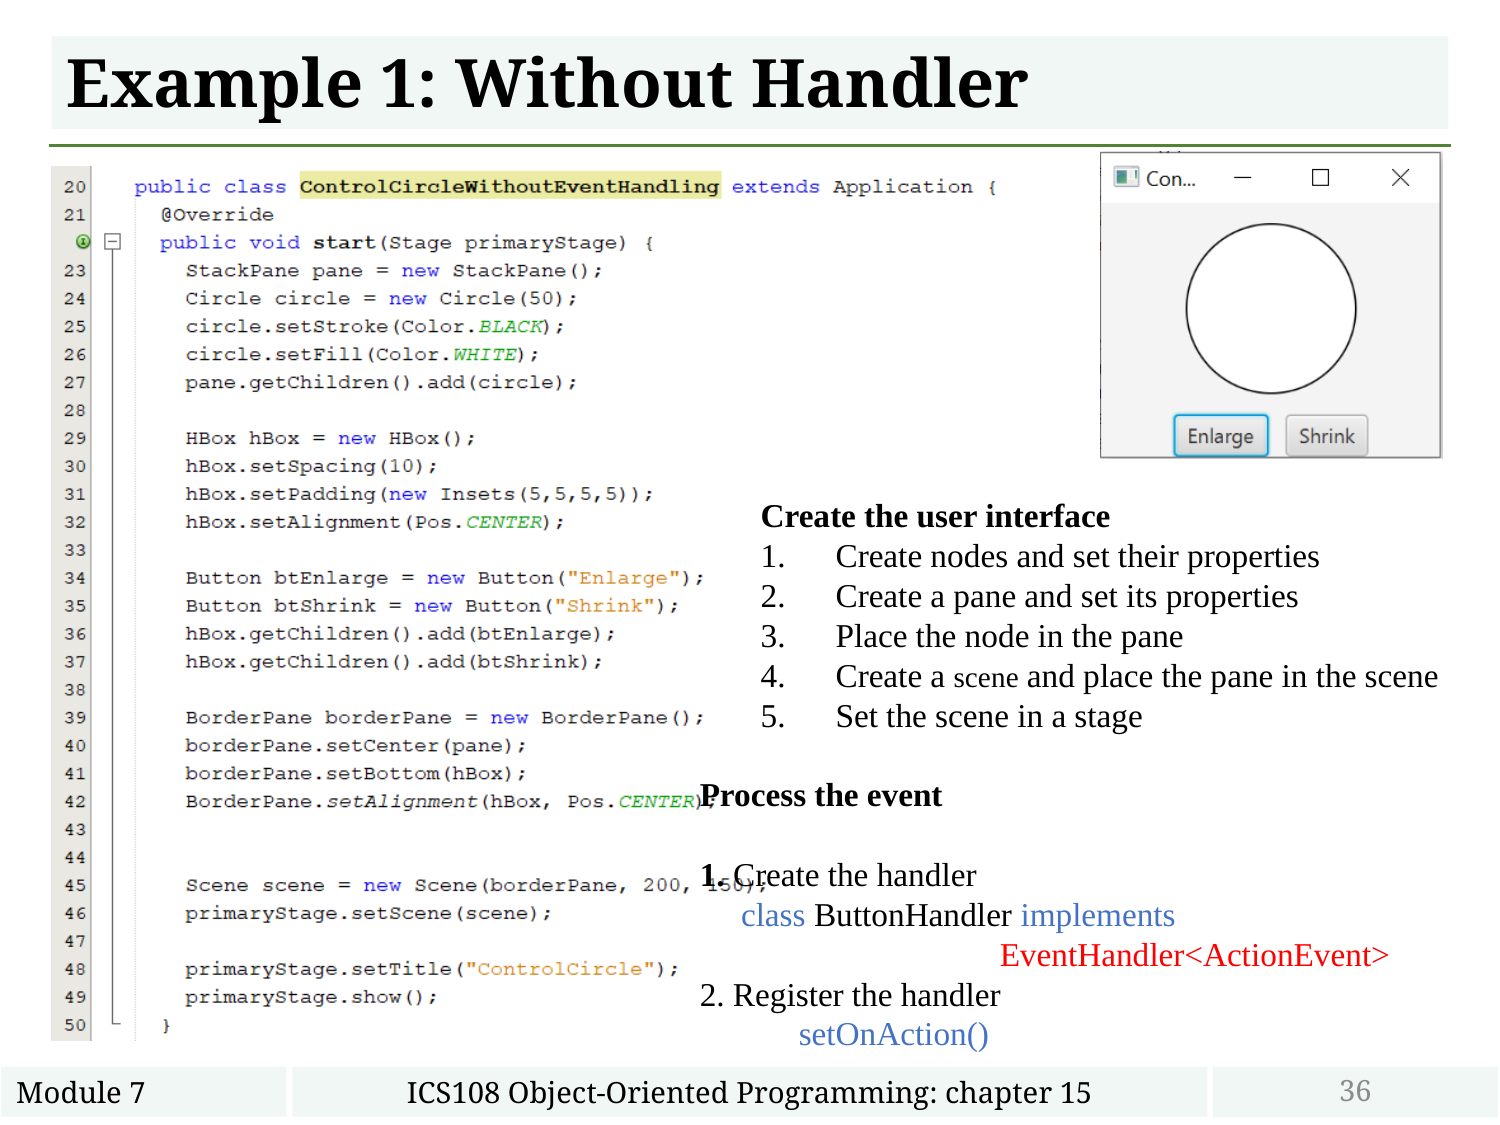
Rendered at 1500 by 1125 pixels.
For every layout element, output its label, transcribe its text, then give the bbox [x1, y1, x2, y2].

title Example 1: Without Handler [51, 36, 1449, 130]
slide_number 36 [1212, 1066, 1498, 1118]
picture [1100, 151, 1443, 459]
text_box Process the event 1. Create the handler class ButtonHandler implements EventHandler<ActionEvent> 2. Register the handler setOnAction() [685, 765, 1414, 1060]
picture [51, 166, 1005, 1041]
text_box Create the user interface Create nodes and set their properties Create a pane and set its properties Place the node in the pane Create a scene and place the pane in the scene Set the scene in a stage [1005, 486, 1466, 742]
